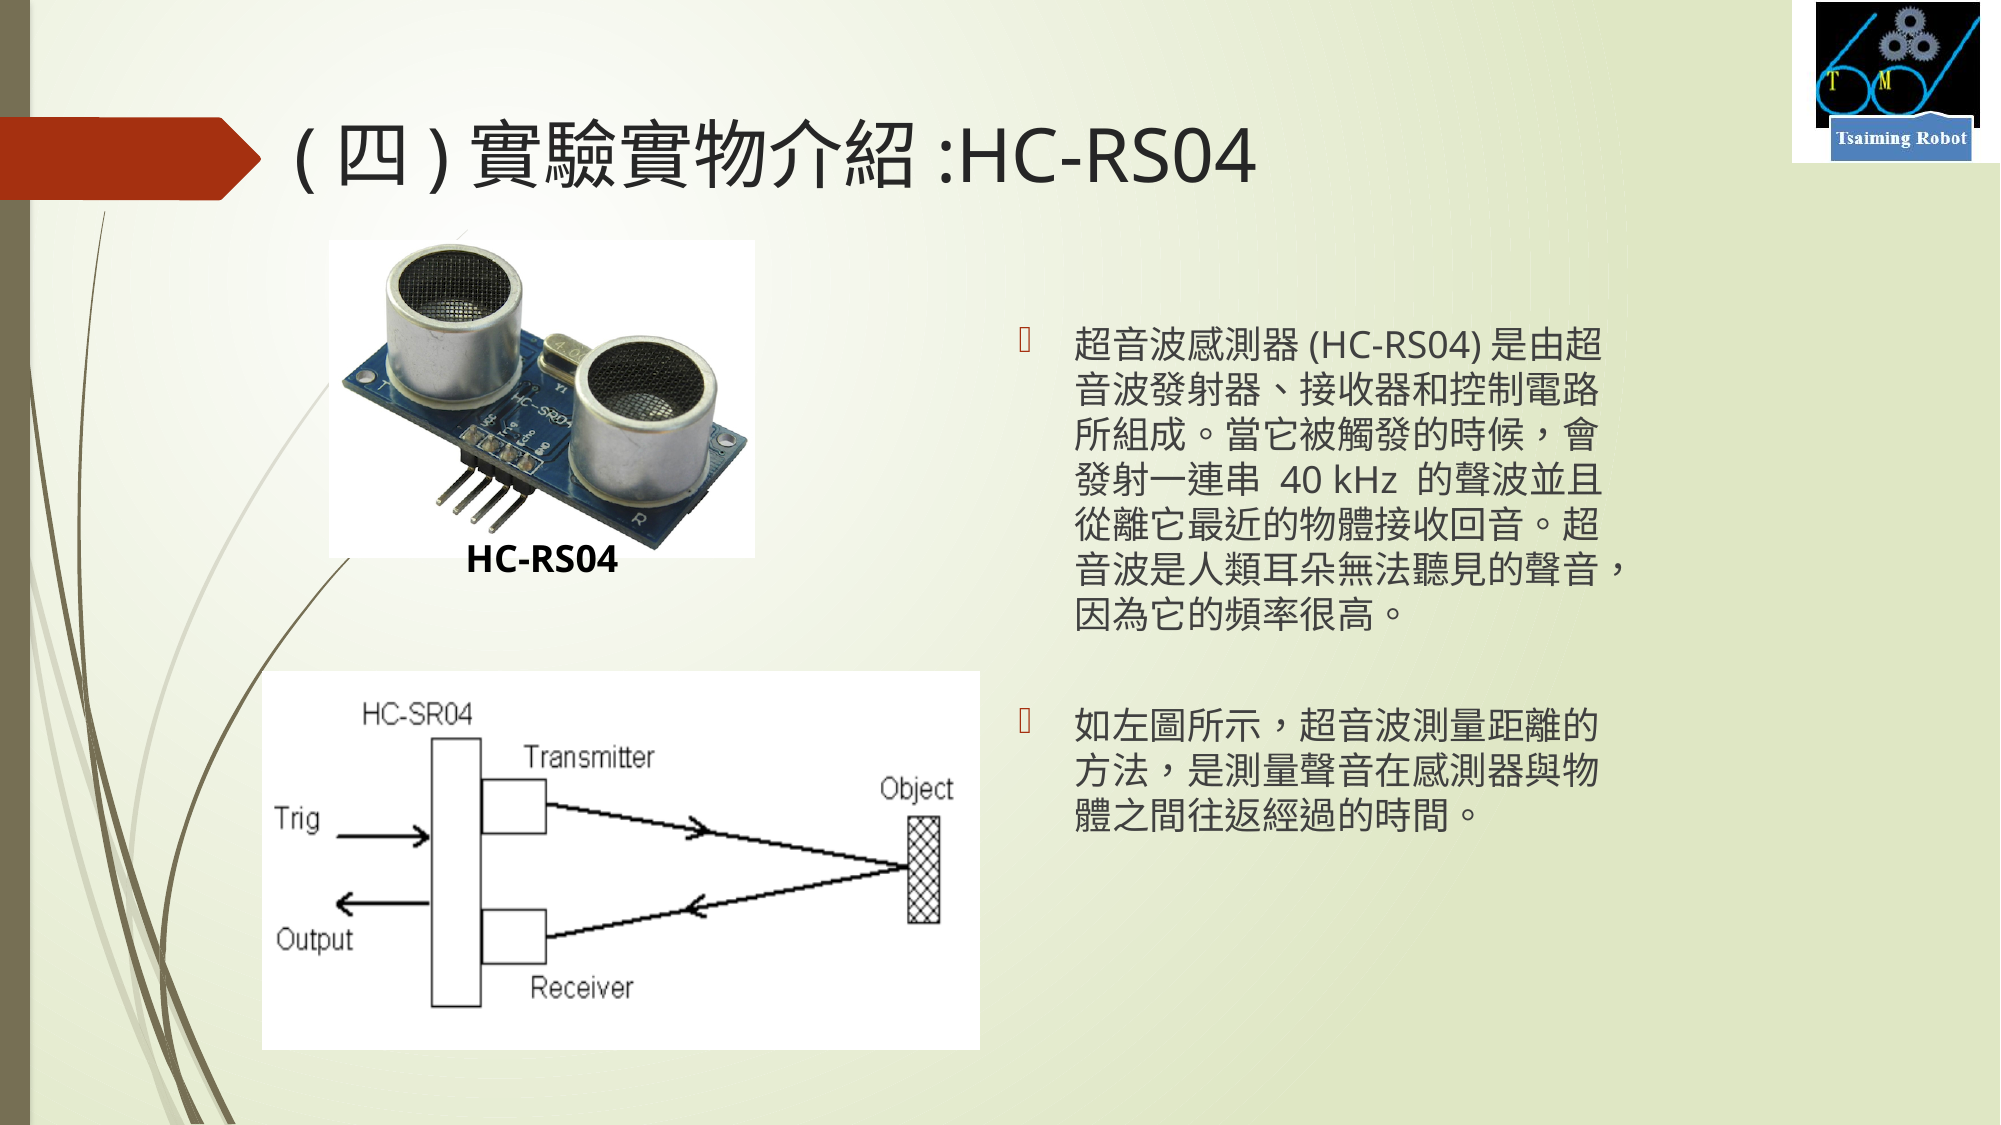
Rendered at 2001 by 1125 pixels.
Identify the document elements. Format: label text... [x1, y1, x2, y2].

title (四)實驗實物介紹:HC-RS04 [279, 99, 1703, 310]
text_box HC-RS04 [422, 566, 663, 588]
picture [262, 671, 980, 1050]
list 超音波感測器(HC-RS04)是由超音波發射器、接收器和控制電路所組成。當它被觸發的時候，會發射一連串 40 kHz 的聲波並且從離它最近的物體接收回音。超音波是人類耳朵無法聽見的聲音，因為它的頻率很高。 如左圖所示，超音波測量距離的方法，是測量聲音在感測器與物體之間往返經過的時間。 [1003, 313, 1641, 990]
picture [329, 239, 756, 558]
picture [1792, 0, 2000, 163]
